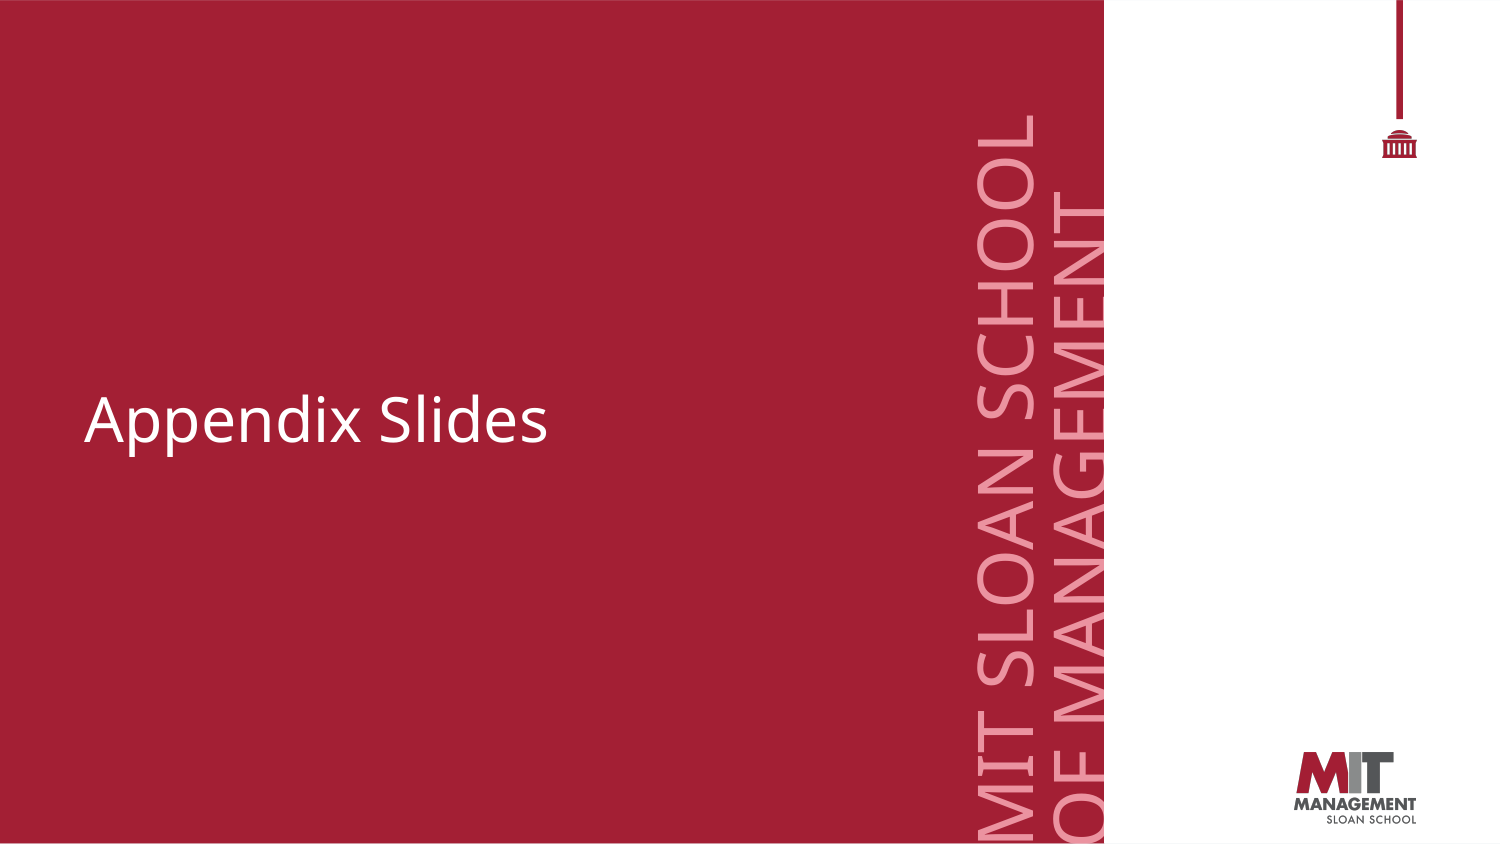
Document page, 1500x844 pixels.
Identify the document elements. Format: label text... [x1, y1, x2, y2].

picture [1294, 752, 1416, 824]
title Appendix Slides [84, 167, 796, 461]
picture [1382, 130, 1417, 158]
